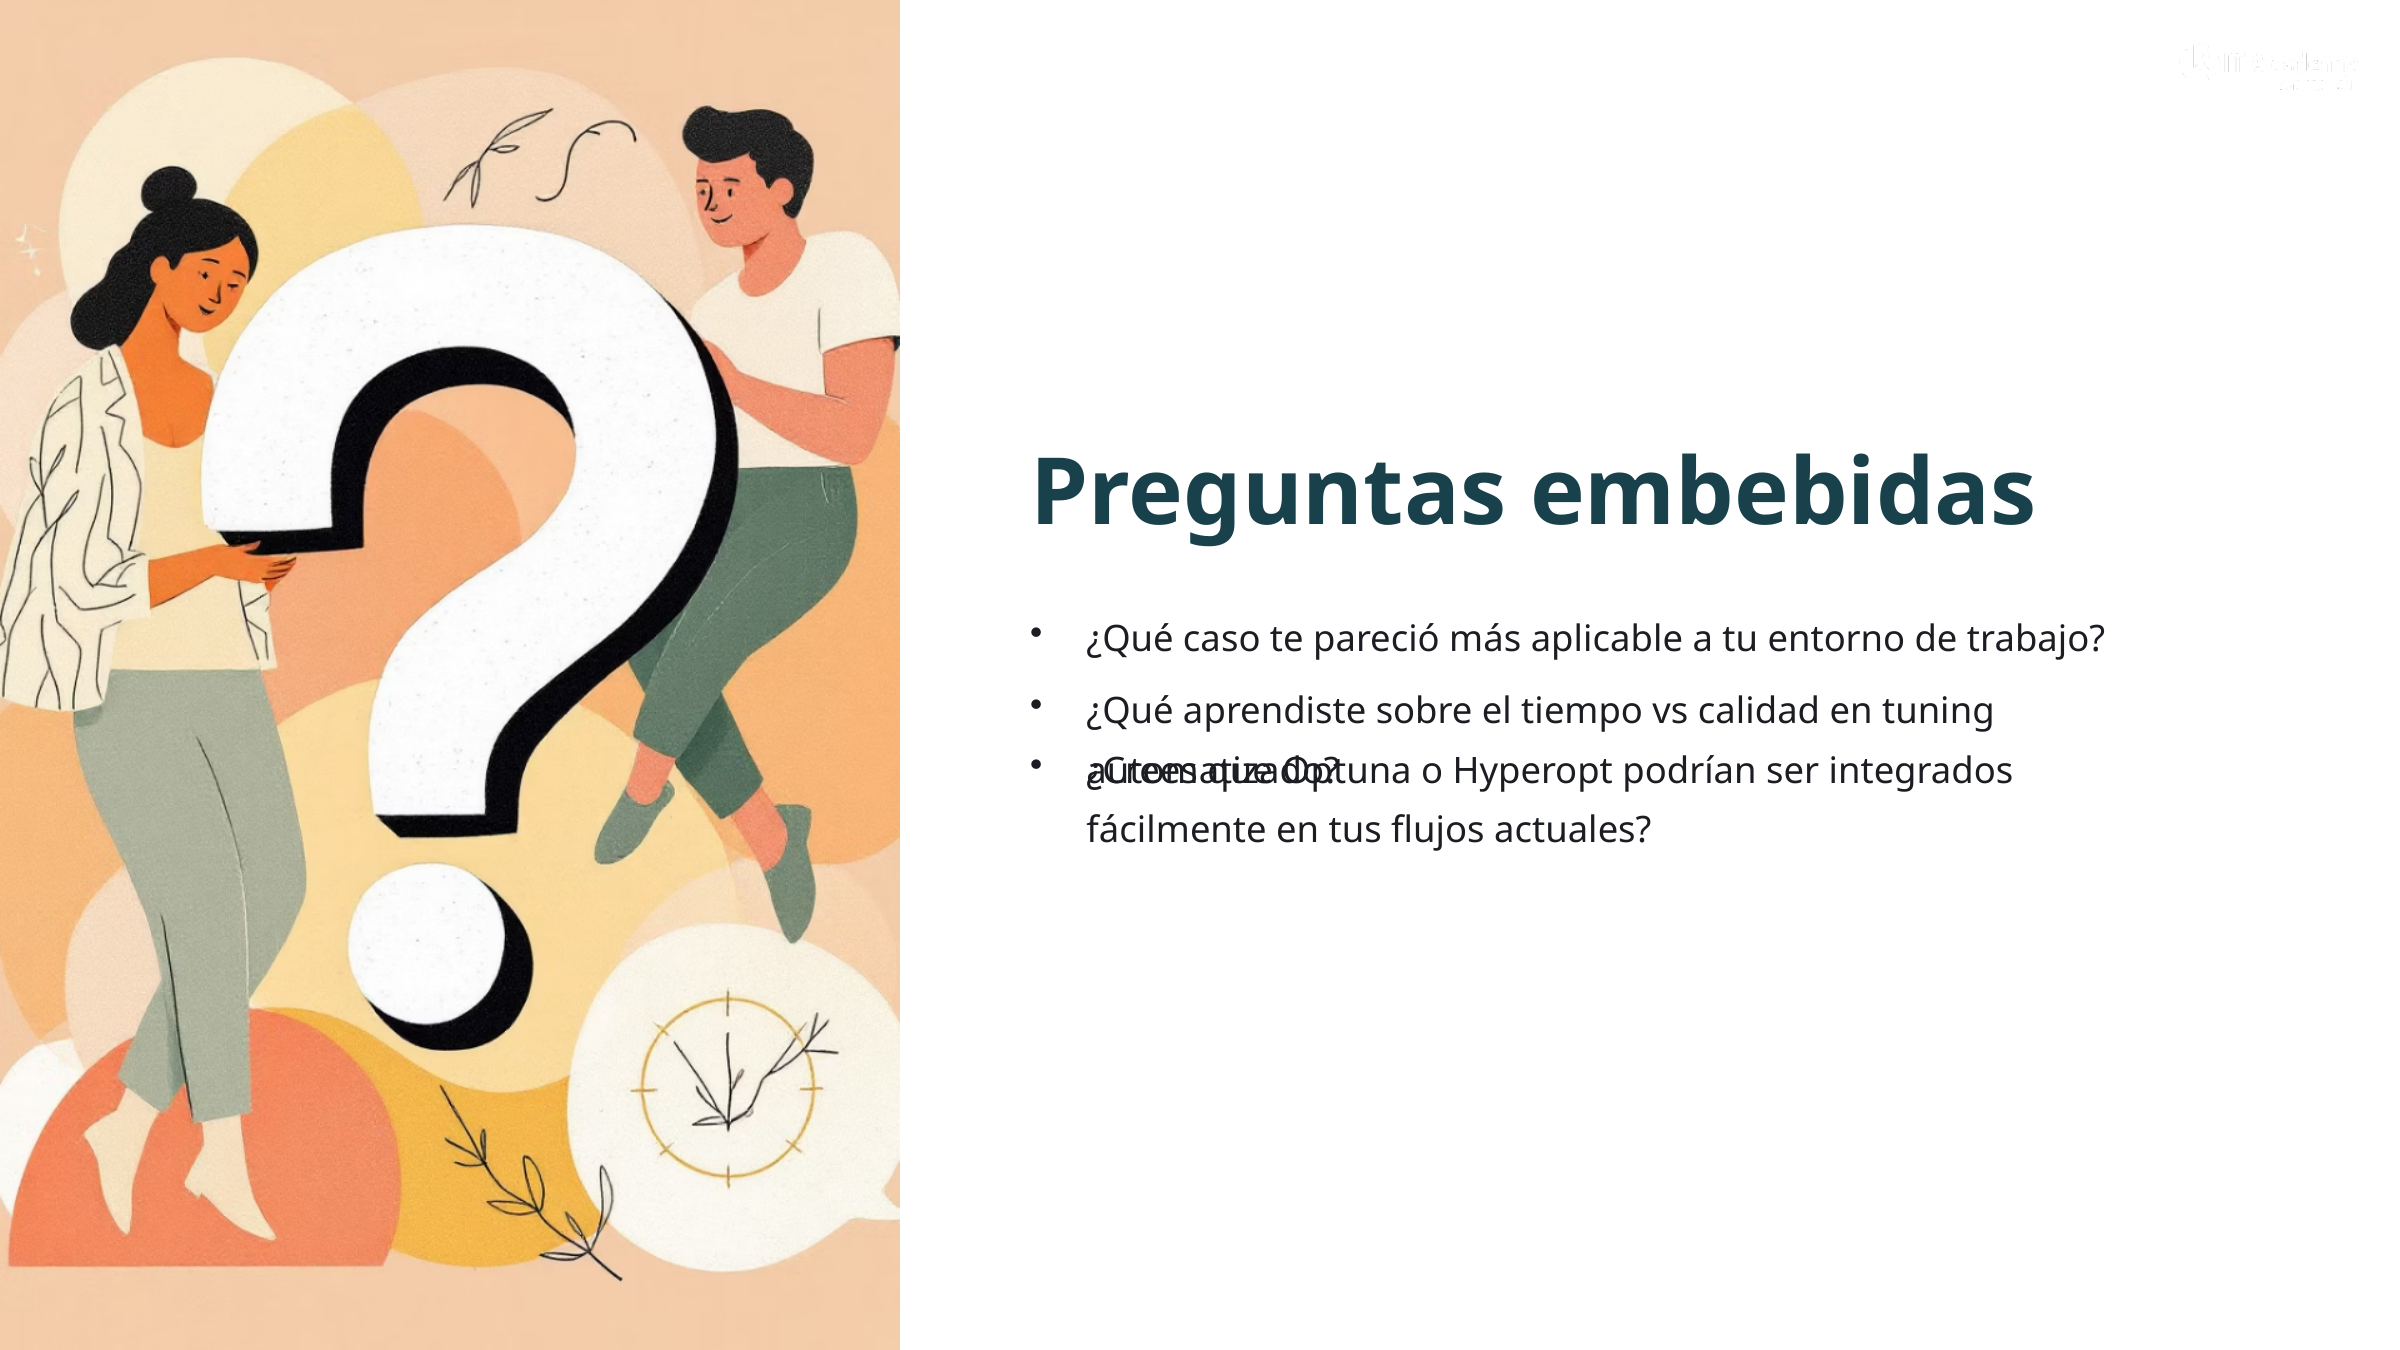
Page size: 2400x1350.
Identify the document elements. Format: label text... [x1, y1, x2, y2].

text_box ¿Qué caso te pareció más aplicable a tu entorno de trabajo? [1030, 599, 2130, 659]
text_box ¿Qué aprendiste sobre el tiempo vs calidad en tuning automatizado? [1030, 671, 2130, 731]
text_box Preguntas embebidas [1030, 427, 1982, 544]
picture [2167, 37, 2363, 101]
picture [0, 0, 900, 1350]
text_box ¿Crees que Optuna o Hyperopt podrían ser integrados fácilmente en tus flujos actuales? [1030, 731, 2130, 851]
